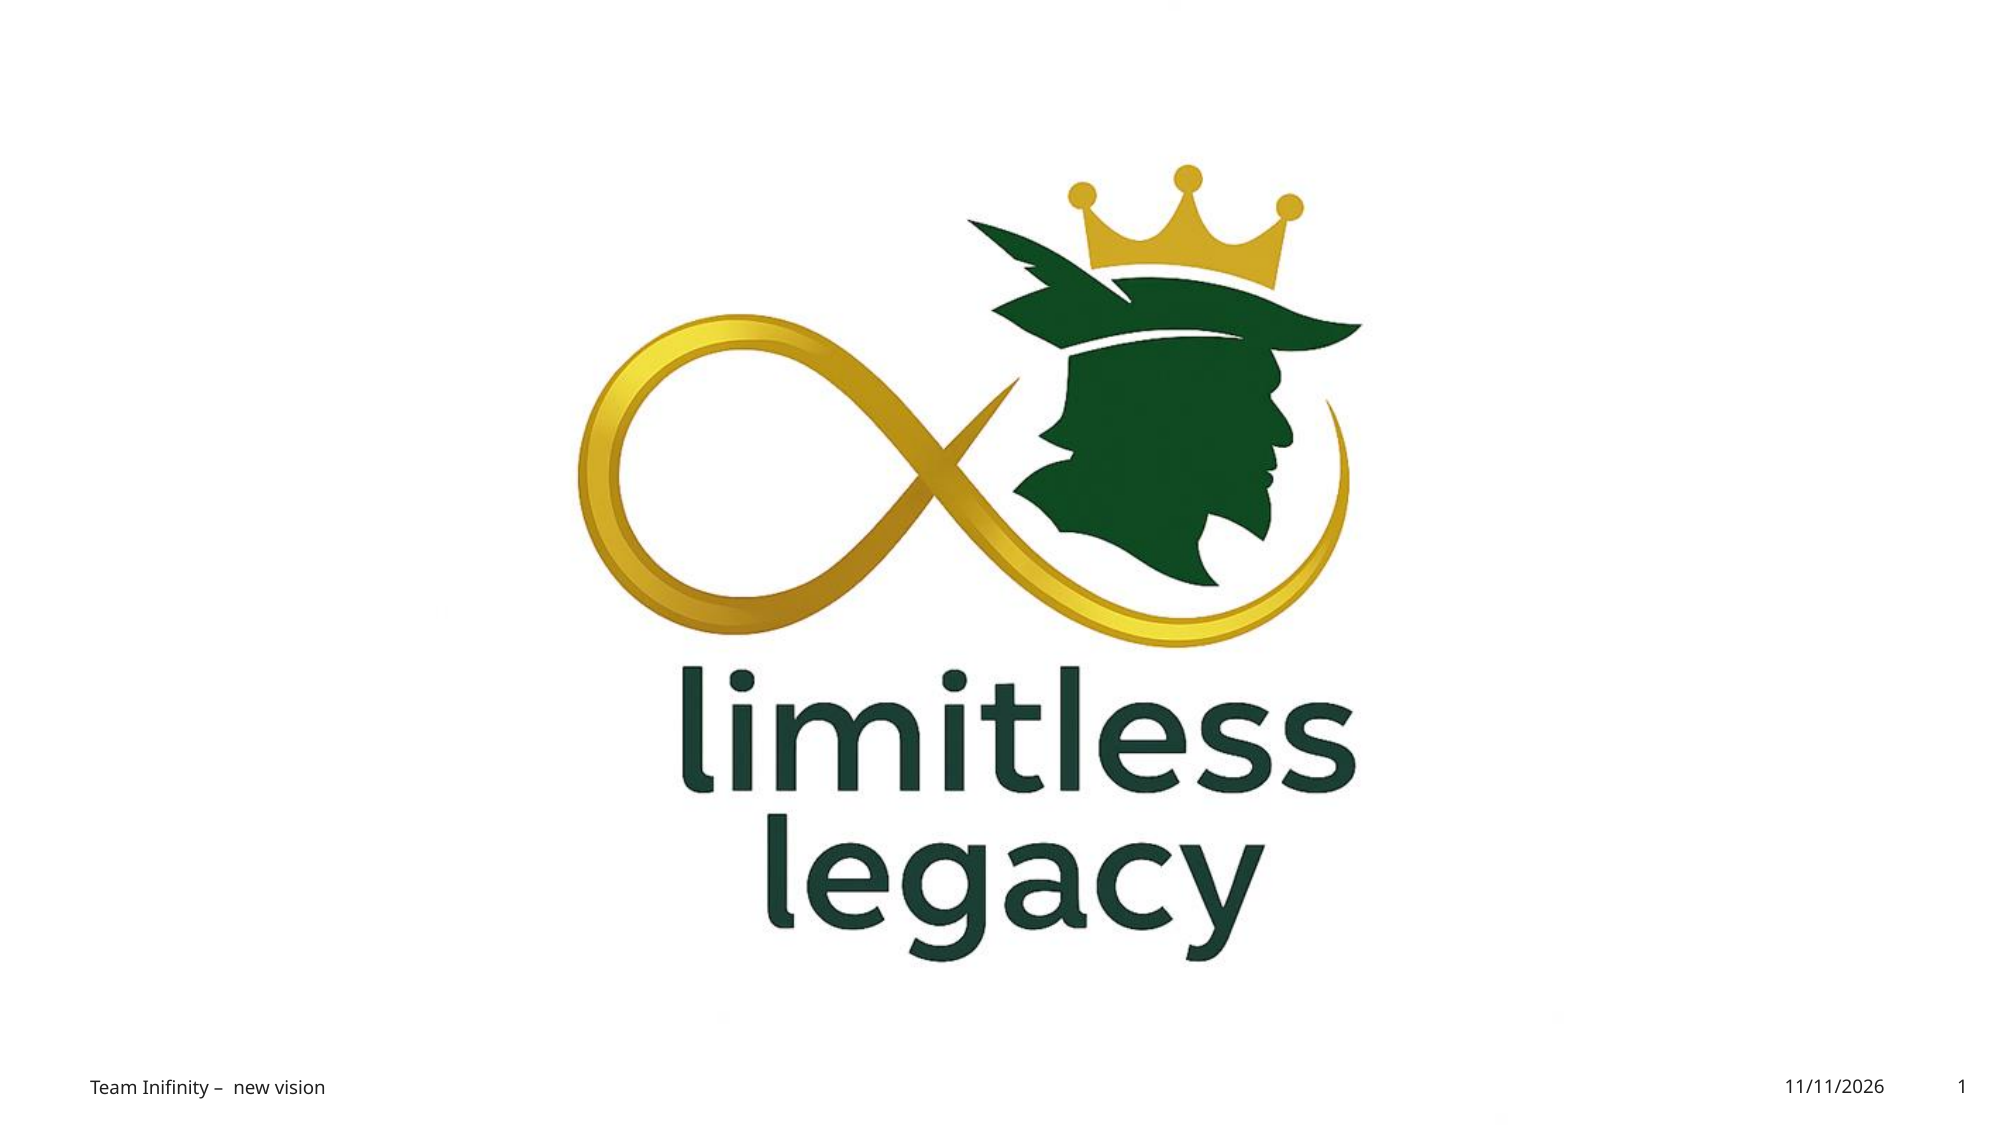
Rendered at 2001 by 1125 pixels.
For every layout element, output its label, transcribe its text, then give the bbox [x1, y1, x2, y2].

footer Team Inifinity – new vision [75, 1057, 436, 1118]
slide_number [1597, 1057, 1900, 1118]
picture [436, 0, 1564, 1125]
slide_number 1 [1925, 1057, 2000, 1118]
